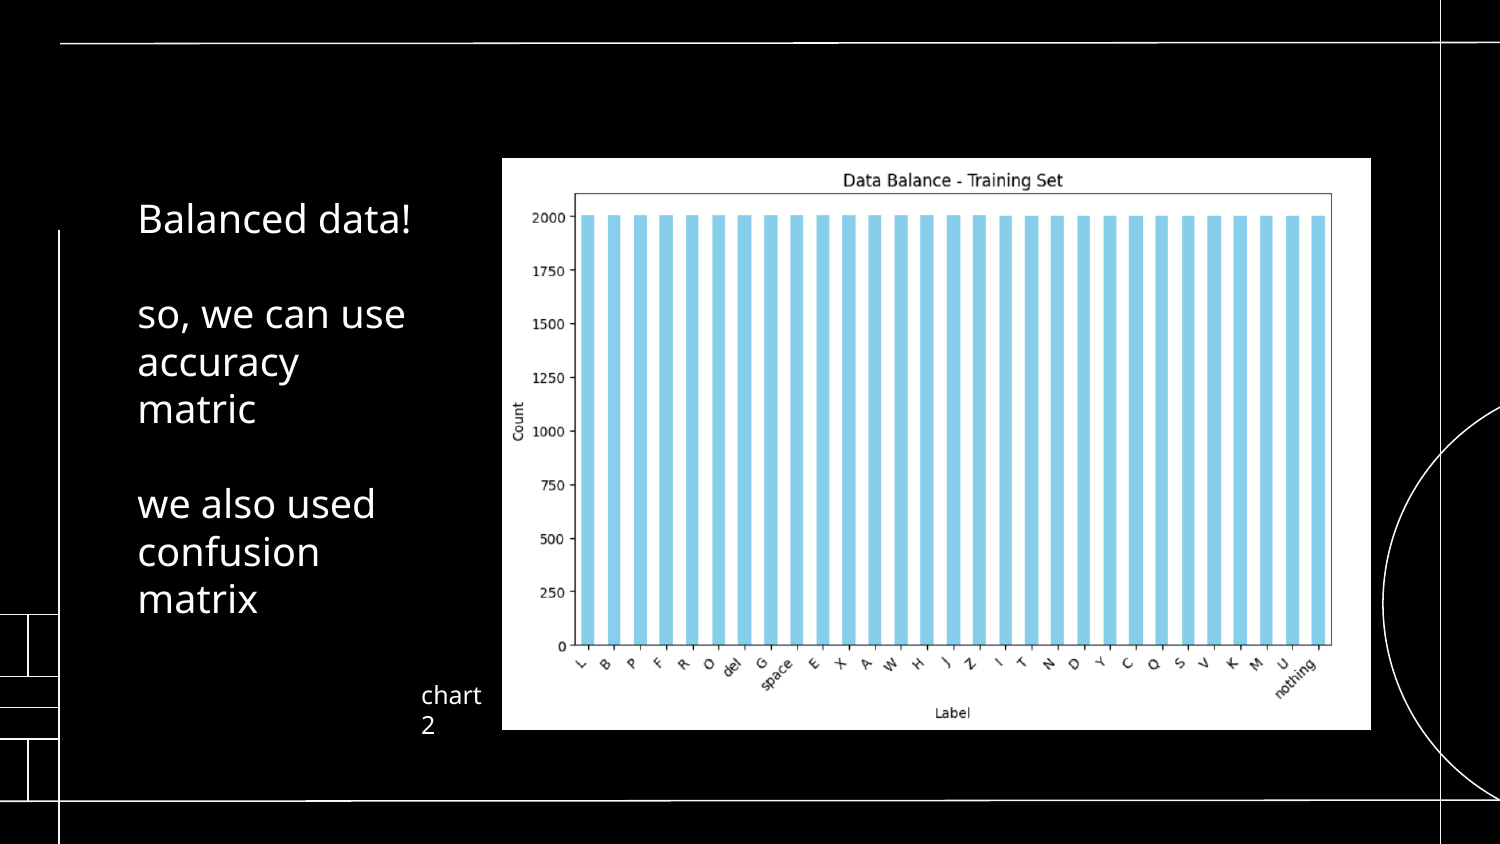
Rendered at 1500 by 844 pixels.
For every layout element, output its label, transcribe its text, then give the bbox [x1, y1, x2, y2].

text_box chart2 [406, 664, 503, 755]
text_box Balanced data! so, we can use accuracy matric we also used confusion matrix [122, 179, 429, 665]
picture [501, 158, 1372, 730]
